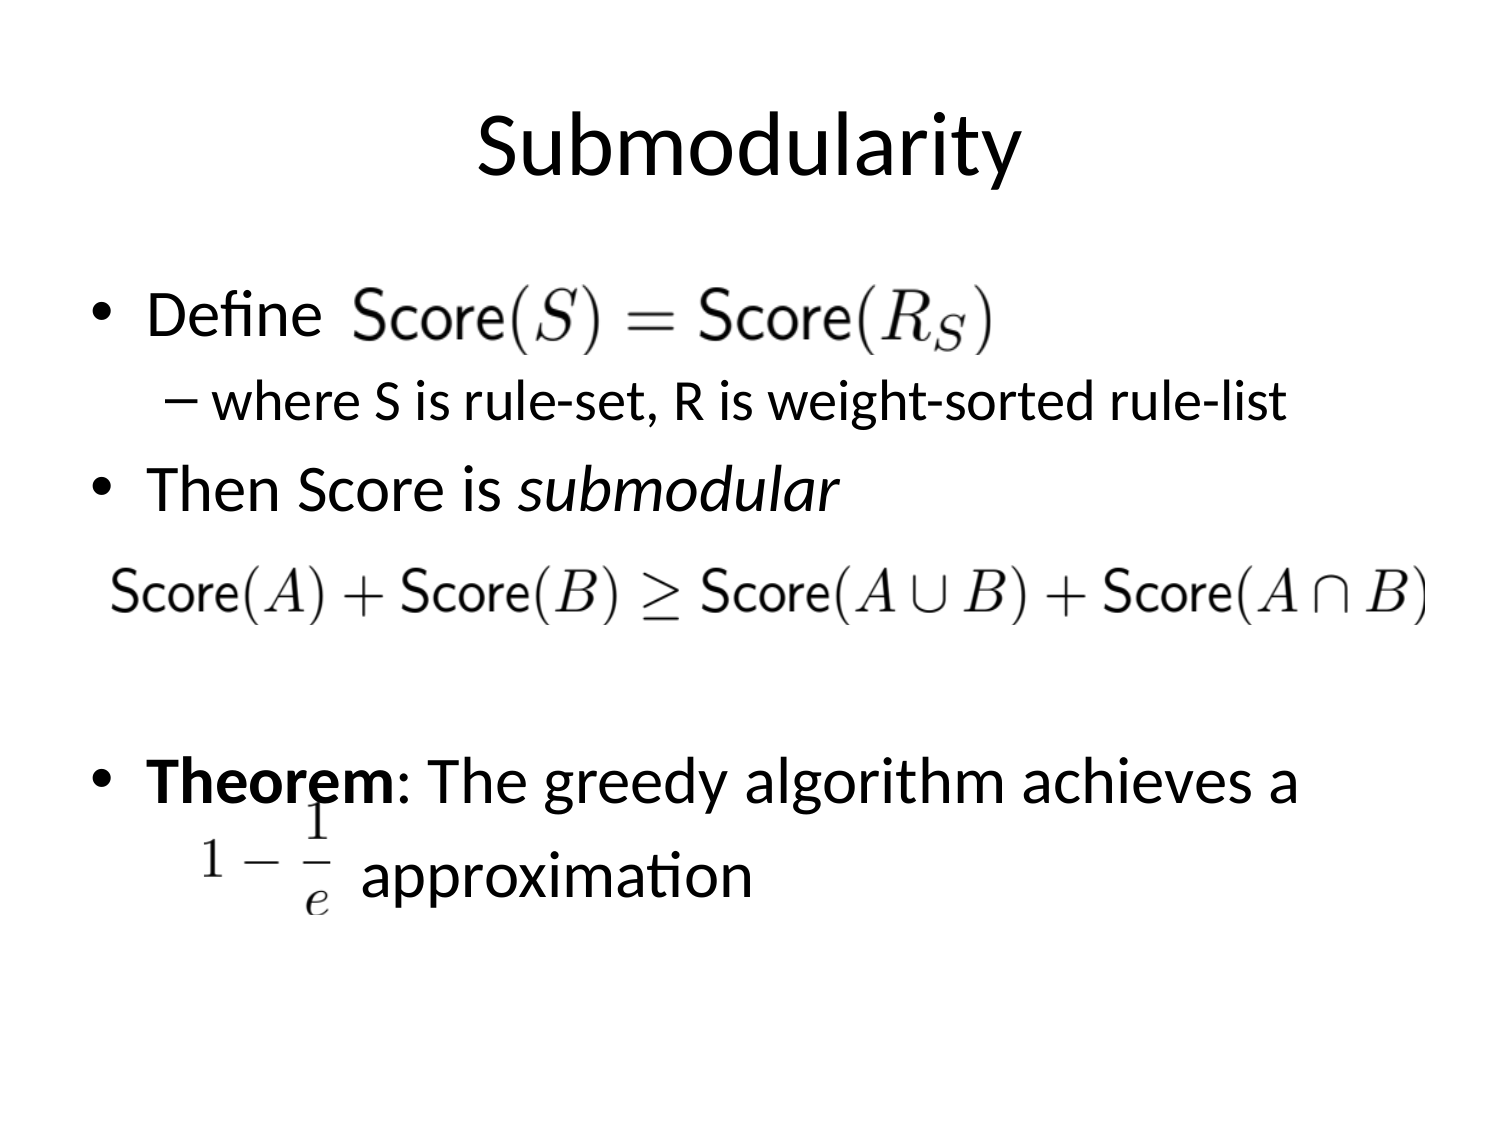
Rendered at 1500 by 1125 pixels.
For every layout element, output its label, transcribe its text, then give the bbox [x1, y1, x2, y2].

picture [110, 564, 1426, 625]
list Define where S is rule-set, R is weight-sorted rule-list Then Score is submodular Theorem: The greedy algorithm achieves a approximation [75, 262, 1425, 1005]
picture [203, 799, 331, 915]
picture [353, 283, 991, 355]
title Submodularity [75, 45, 1425, 233]
